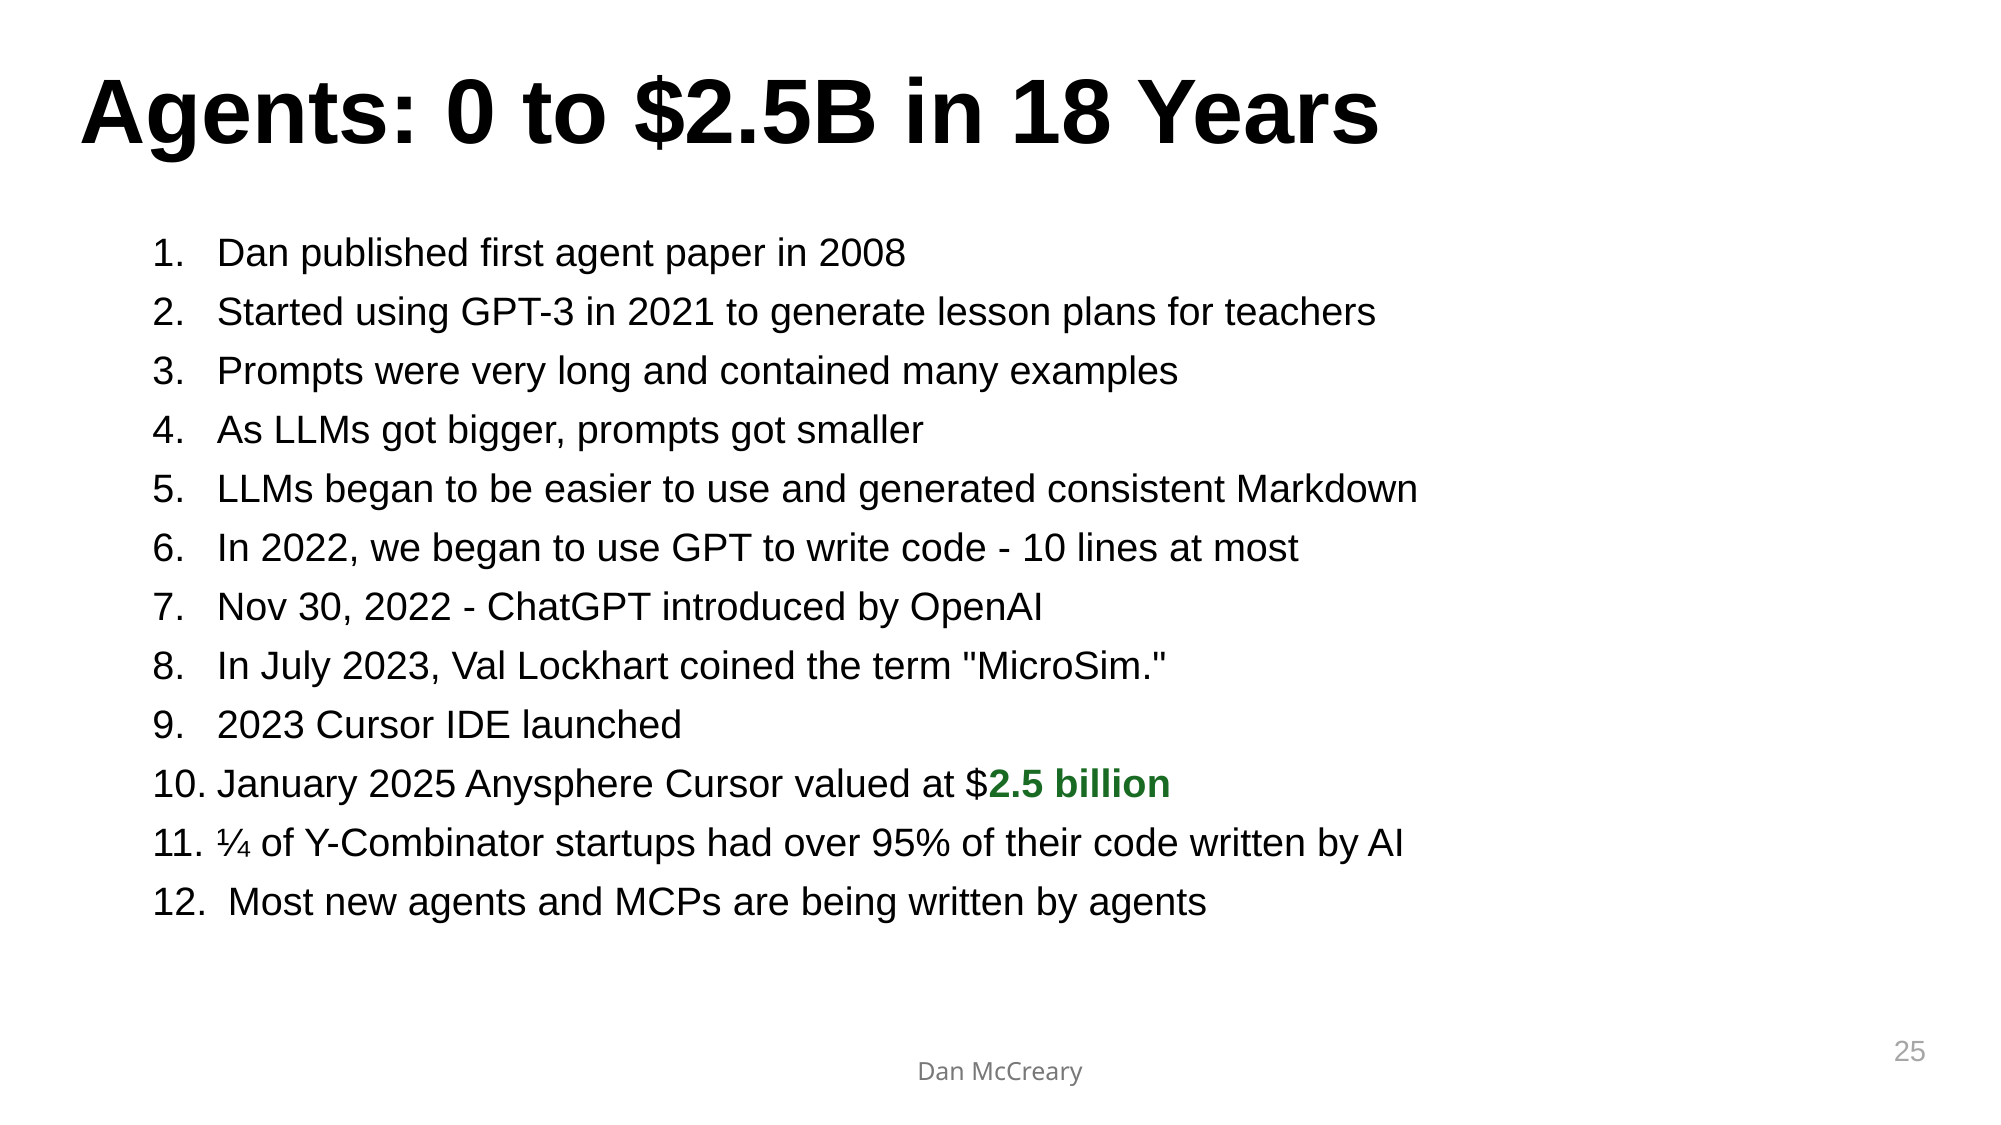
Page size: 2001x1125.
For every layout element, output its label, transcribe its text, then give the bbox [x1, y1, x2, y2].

list Dan published first agent paper in 2008 Started using GPT-3 in 2021 to generate lesson plans for teachers Prompts were very long and contained many examples As LLMs got bigger, prompts got smaller LLMs began to be easier to use and generated consistent Markdown In 2022, we began to use GPT to write code - 10 lines at most Nov 30, 2022 - ChatGPT introduced by OpenAI In July 2023, Val Lockhart coined the term "MicroSim." 2023 Cursor IDE launched January 2025 Anysphere Cursor valued at $2.5 billion ¼ of Y-Combinator startups had over 95% of their code written by AI Most new agents and MCPs are being written by agents [137, 225, 1863, 940]
slide_number 25 [1491, 1019, 1942, 1080]
title Agents: 0 to $2.5B in 18 Years [64, 29, 1790, 197]
footer Dan McCreary [662, 1042, 1338, 1103]
